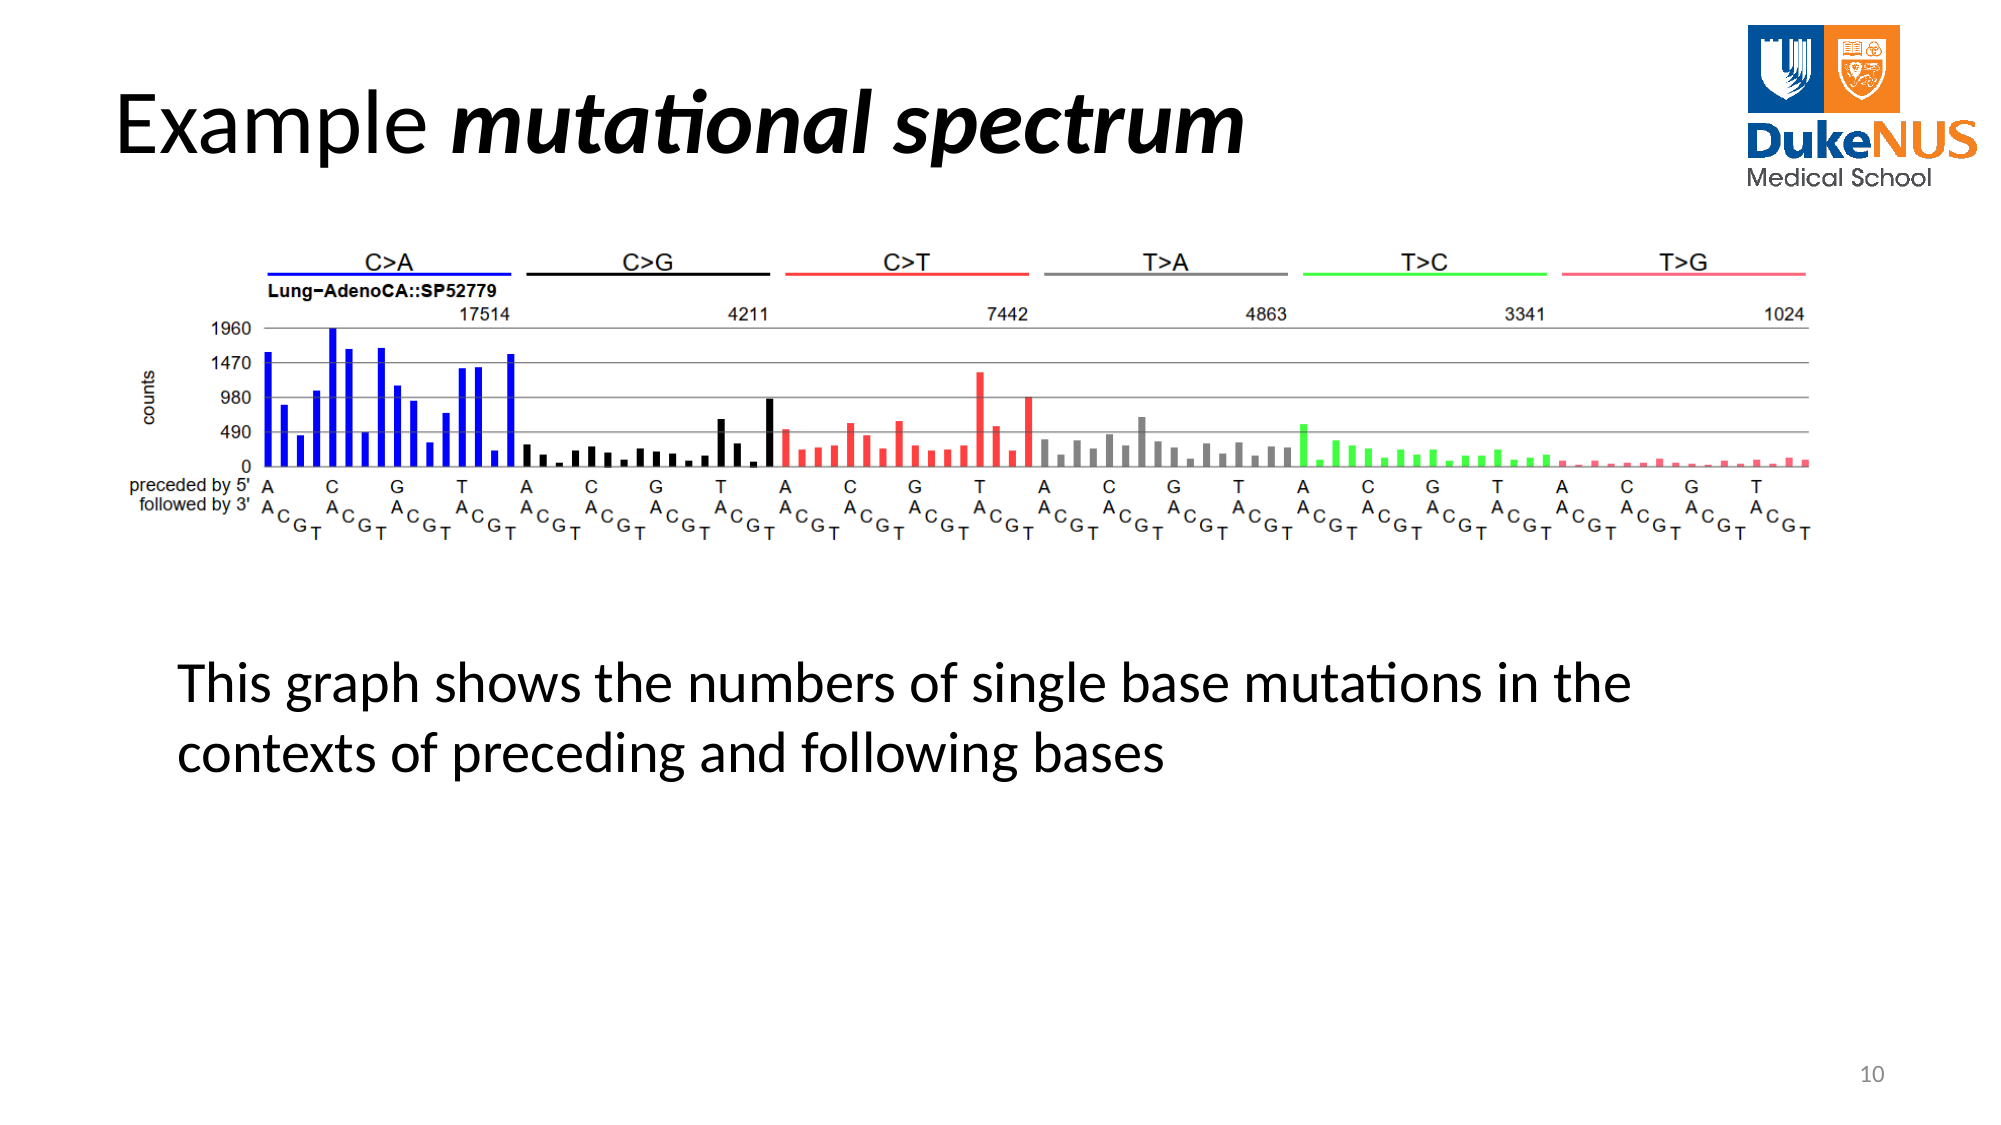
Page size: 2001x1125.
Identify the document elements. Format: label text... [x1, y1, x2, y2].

title Example mutational spectrum [99, 45, 1900, 189]
picture [124, 224, 1826, 546]
slide_number 10 [1433, 1042, 1900, 1103]
text_box This graph shows the numbers of single base mutations in the contexts of preceding and following bases [162, 636, 1738, 862]
picture [1737, 12, 1978, 189]
